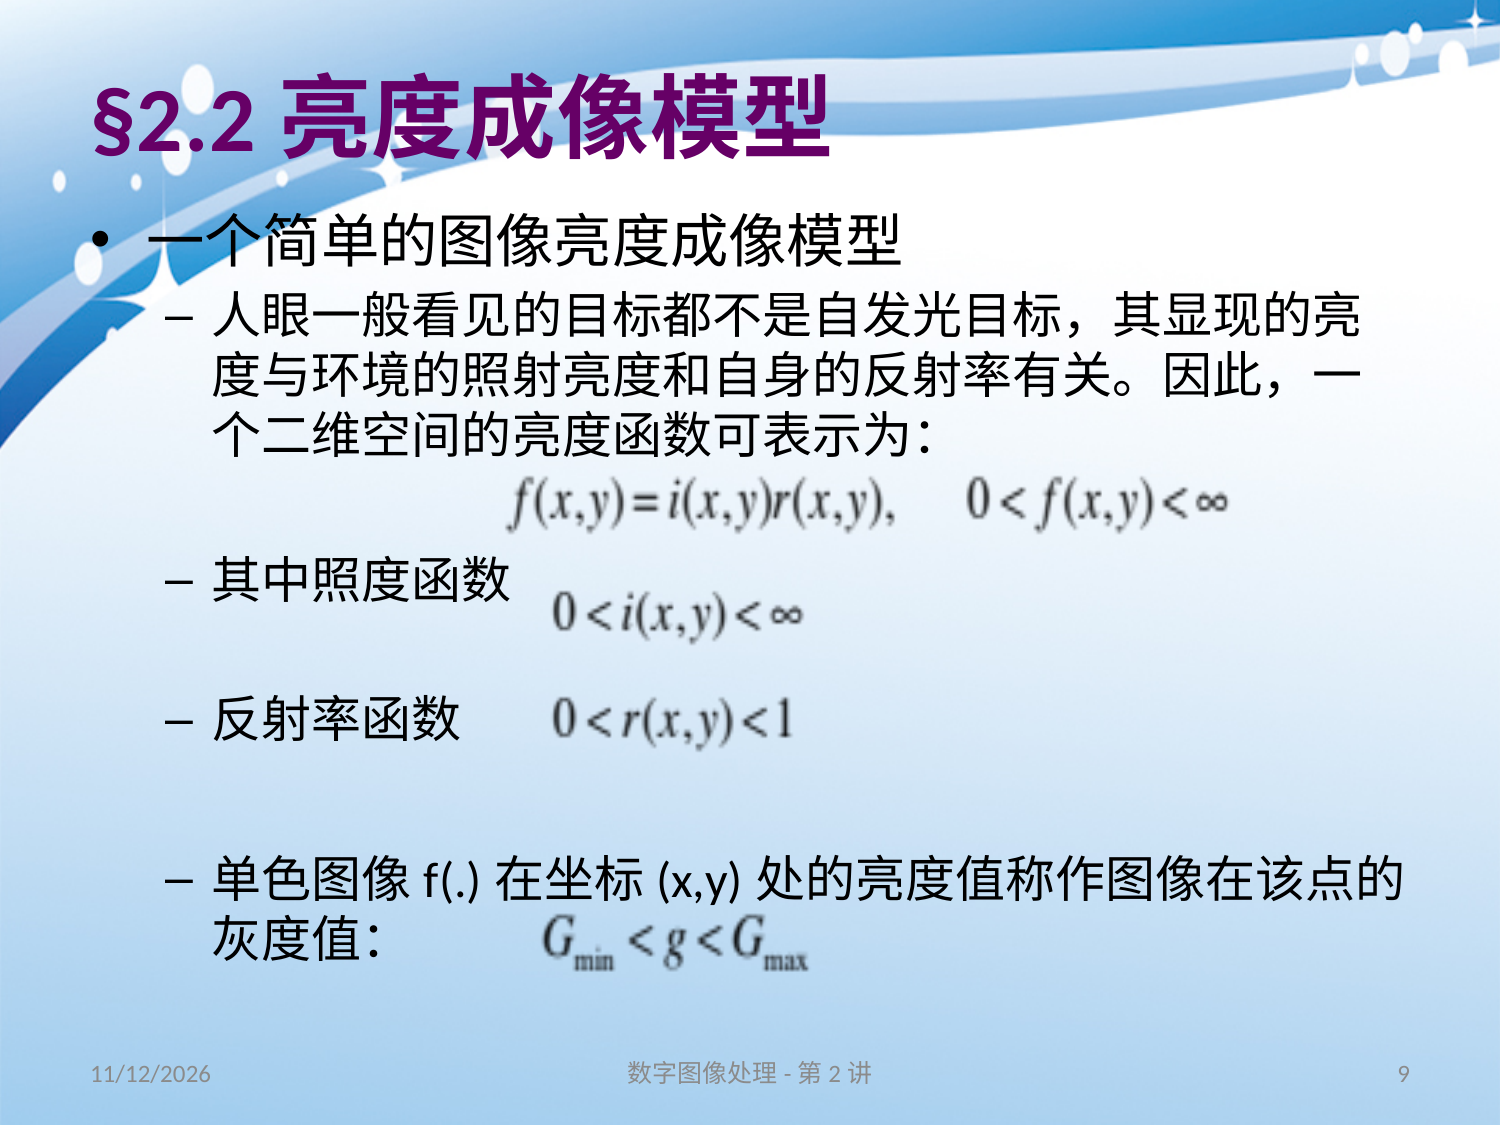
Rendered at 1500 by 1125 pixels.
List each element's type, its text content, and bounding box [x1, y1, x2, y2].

slide_number 9 [1074, 1042, 1425, 1103]
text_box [548, 692, 797, 759]
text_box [548, 585, 808, 653]
list 一个简单的图像亮度成像模型 人眼一般看见的目标都不是自发光目标，其显现的亮度与环境的照射亮度和自身的反射率有关。因此，一个二维空间的亮度函数可表示为： 其中照度函数 反射率函数 单色图像f(.)在坐标(x,y)处的亮度值称作图像在该点的灰度值： [74, 196, 1426, 1083]
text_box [537, 904, 815, 977]
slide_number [75, 1042, 425, 1103]
title §2.2亮度成像模型 [74, 44, 1426, 185]
footer 数字图像处理-第2讲 [512, 1042, 988, 1103]
picture [0, 0, 1500, 1125]
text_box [501, 467, 1233, 540]
